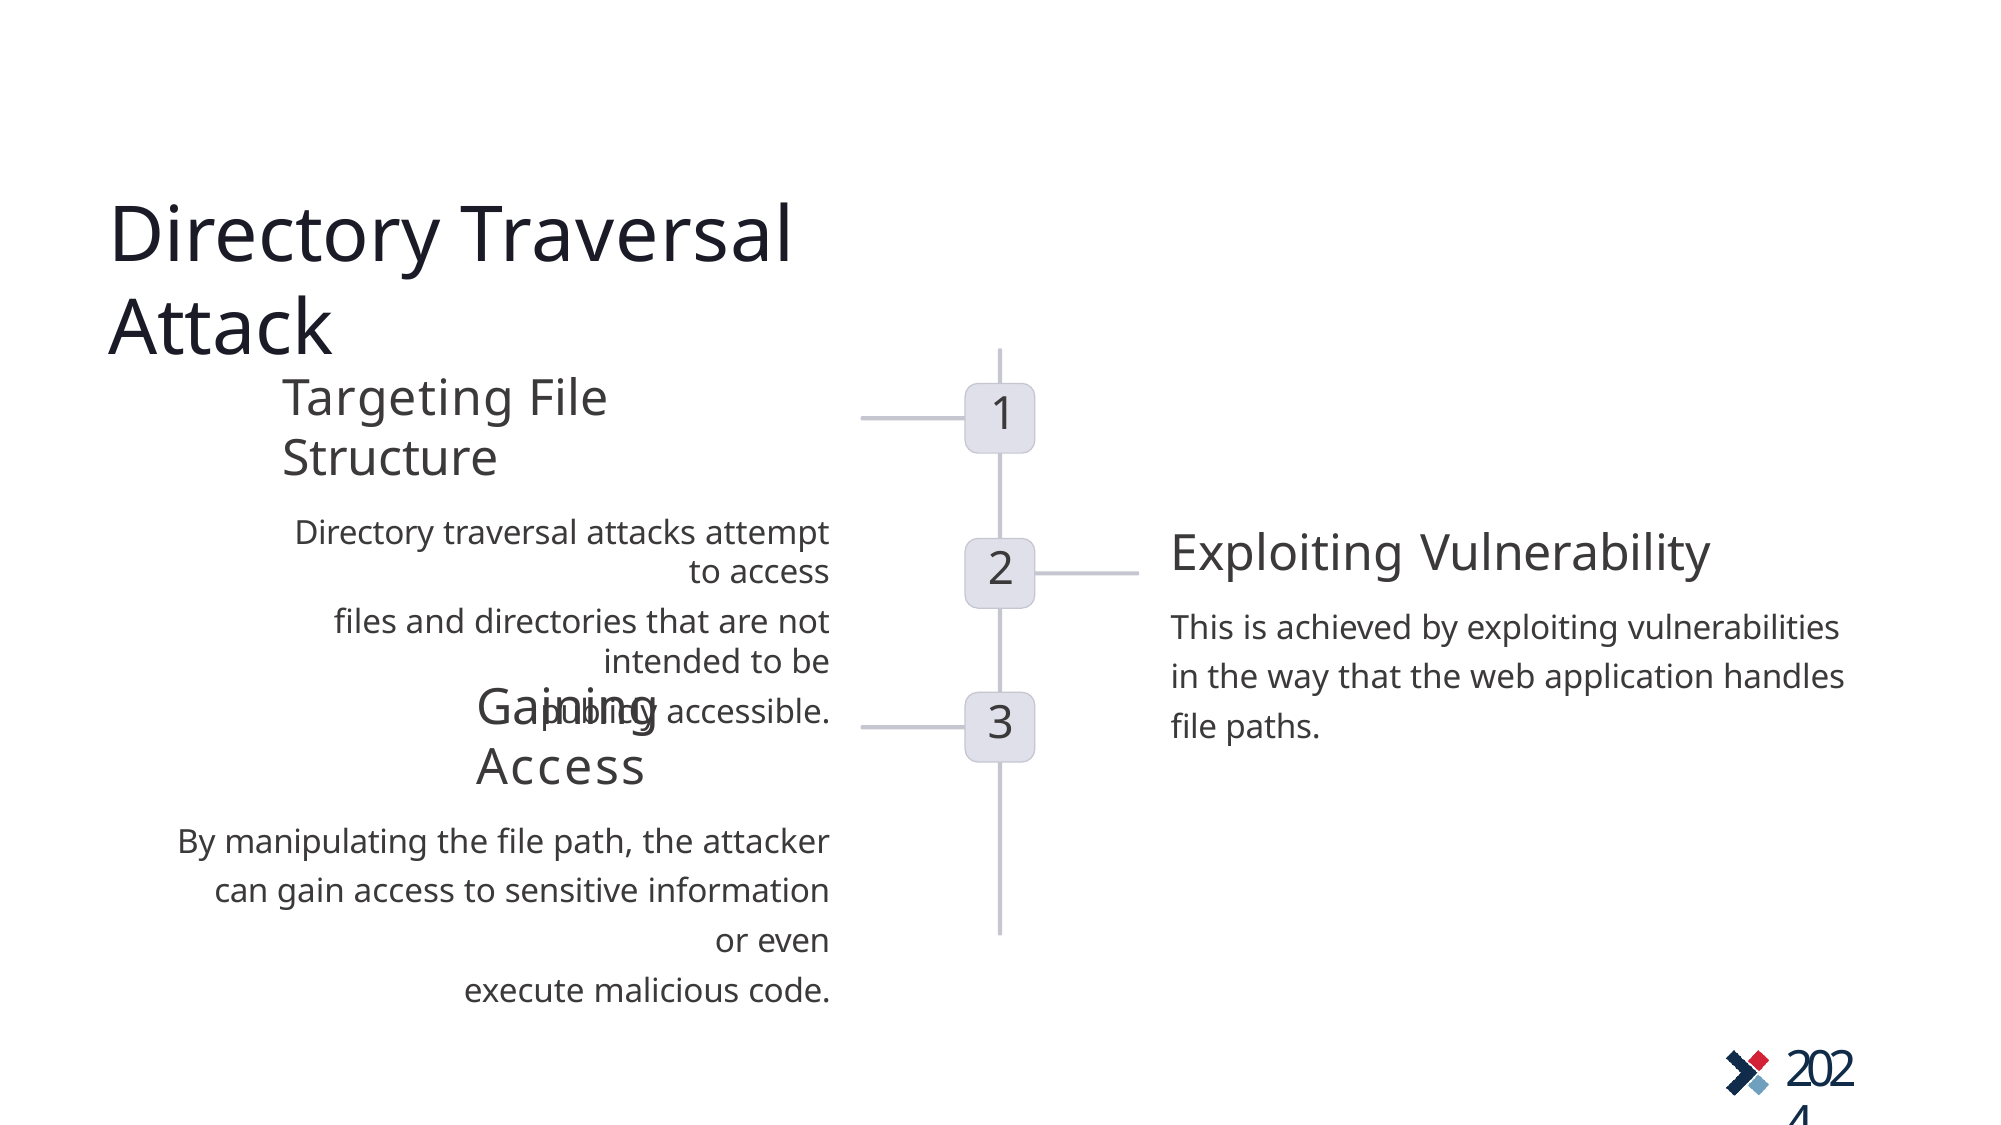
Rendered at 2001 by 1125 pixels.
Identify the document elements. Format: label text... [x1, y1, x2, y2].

slide_number 2024 [1785, 1041, 1866, 1125]
text_box Gaining Access By manipulating the file path, the attacker can gain access to sensitive information or even execute malicious code. [150, 672, 832, 1010]
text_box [860, 691, 1036, 763]
picture [1725, 1049, 1769, 1096]
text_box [964, 537, 1140, 610]
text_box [860, 770, 1036, 936]
title Directory Traversal Attack [106, 182, 1039, 373]
text_box Exploiting Vulnerability This is achieved by exploiting vulnerabilities in the way that the web application handles file paths. [1168, 518, 1855, 746]
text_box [860, 348, 1036, 691]
text_box Targeting File Structure Directory traversal attacks attempt to access files and directories that are not intended to be publicly accessible. [135, 363, 832, 731]
